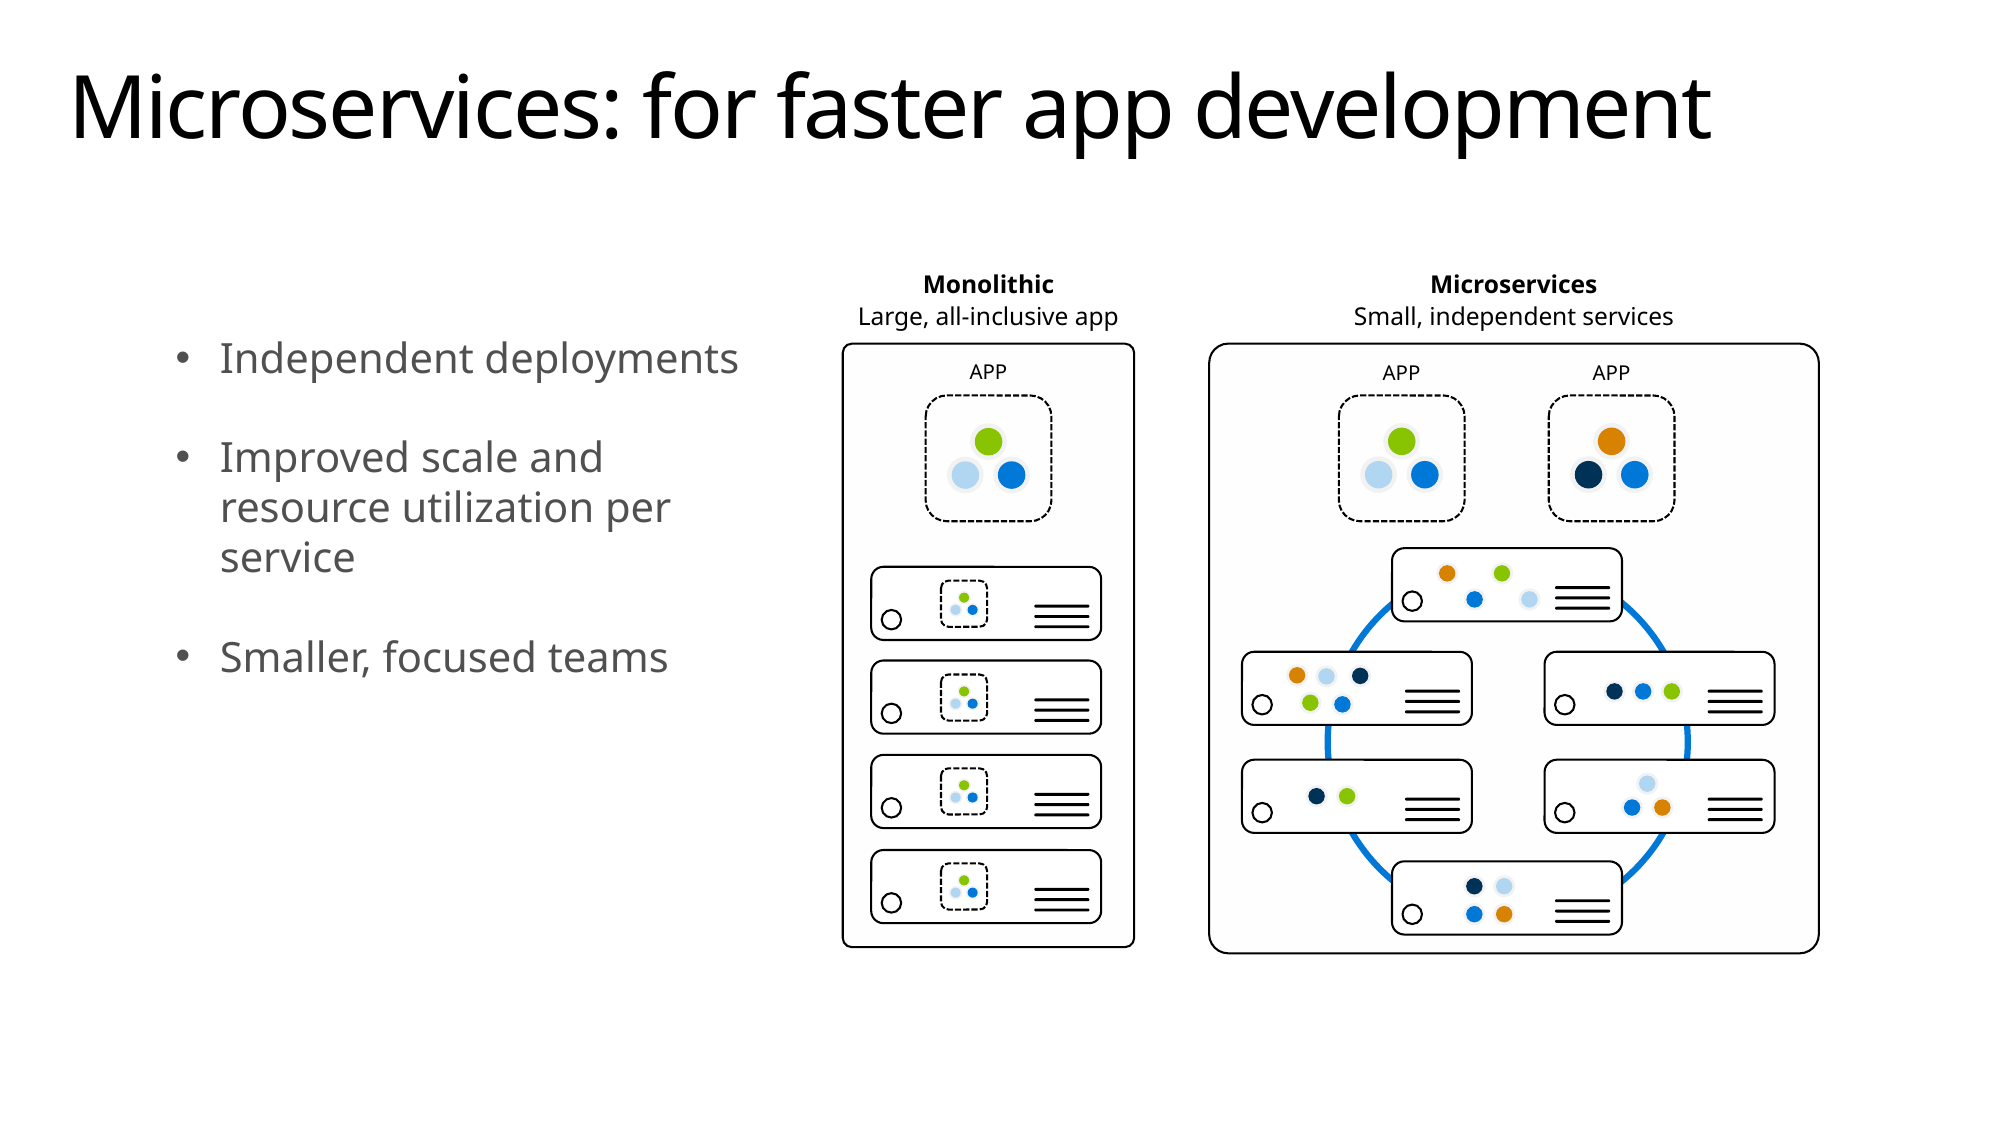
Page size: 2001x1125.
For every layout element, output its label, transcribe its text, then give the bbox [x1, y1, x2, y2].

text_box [1331, 693, 1354, 716]
text_box App [954, 351, 1023, 391]
text_box [1391, 547, 1623, 623]
text_box [880, 797, 902, 819]
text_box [1349, 664, 1372, 688]
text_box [1592, 422, 1631, 460]
text_box Microservices [1415, 261, 1613, 293]
text_box [1033, 802, 1091, 807]
text_box [1033, 707, 1091, 713]
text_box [1299, 691, 1322, 715]
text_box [940, 863, 988, 910]
text_box [1404, 709, 1461, 715]
text_box [1033, 812, 1091, 818]
text_box [1251, 694, 1273, 716]
text_box [1033, 614, 1091, 619]
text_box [940, 674, 988, 721]
text_box [1554, 694, 1576, 716]
text_box [1326, 602, 1689, 882]
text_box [1406, 455, 1444, 494]
text_box [1554, 585, 1611, 590]
text_box [1404, 807, 1461, 812]
text_box [1241, 758, 1473, 834]
text_box [880, 702, 902, 724]
text_box [1033, 897, 1091, 902]
text_box [870, 754, 1102, 829]
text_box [1616, 455, 1654, 494]
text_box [1651, 796, 1674, 819]
text_box [870, 849, 1102, 924]
text_box [1338, 394, 1466, 522]
text_box [1033, 887, 1091, 892]
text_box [1620, 796, 1644, 819]
text_box [1404, 817, 1461, 822]
text_box [1401, 903, 1423, 925]
text_box [1554, 919, 1611, 924]
text_box [1033, 792, 1091, 797]
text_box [1492, 902, 1516, 926]
text_box [1401, 590, 1423, 612]
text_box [1436, 562, 1459, 585]
text_box [1554, 908, 1611, 914]
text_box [1660, 680, 1684, 703]
text_box [870, 659, 1102, 735]
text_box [1305, 784, 1328, 808]
text_box Small, independent services [1339, 293, 1689, 338]
text_box [1543, 758, 1776, 834]
text_box [1241, 650, 1473, 726]
text_box [1391, 860, 1623, 936]
text_box App [1577, 352, 1646, 392]
text_box [1554, 898, 1611, 904]
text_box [1315, 665, 1338, 688]
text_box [1383, 422, 1421, 460]
text_box [1554, 595, 1611, 601]
text_box [1033, 624, 1091, 629]
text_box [1518, 588, 1541, 611]
text_box [842, 342, 1135, 948]
text_box Monolithic [908, 261, 1069, 293]
text_box [1251, 802, 1273, 824]
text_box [1490, 562, 1514, 585]
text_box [1335, 784, 1359, 808]
text_box [1706, 688, 1764, 694]
text_box [1033, 718, 1091, 723]
text_box [1706, 796, 1764, 802]
text_box [1033, 697, 1091, 703]
text_box [1706, 817, 1764, 822]
text_box [870, 565, 1102, 641]
title Microservices: for faster app development [44, 47, 1957, 196]
text_box [1033, 603, 1091, 609]
text_box [1208, 342, 1820, 955]
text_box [1492, 874, 1516, 898]
text_box [1554, 802, 1576, 824]
text_box [1554, 605, 1611, 611]
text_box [1603, 680, 1626, 703]
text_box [925, 395, 1052, 522]
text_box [940, 580, 988, 628]
text_box [1404, 688, 1461, 694]
text_box App [1368, 352, 1436, 392]
text_box [1404, 796, 1461, 802]
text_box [940, 768, 988, 815]
text_box [880, 609, 902, 631]
text_box [880, 892, 902, 914]
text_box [1359, 455, 1398, 494]
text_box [1569, 455, 1608, 494]
text_box Independent deployments Improved scale and resource utilization per service Smaller, focused teams [175, 332, 758, 681]
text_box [1463, 902, 1486, 926]
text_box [1285, 664, 1309, 687]
text_box [1033, 907, 1091, 913]
text_box [1706, 699, 1764, 704]
text_box Large, all-inclusive app [843, 293, 1134, 338]
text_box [1463, 874, 1486, 898]
text_box [1543, 650, 1776, 726]
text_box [1463, 588, 1486, 611]
text_box [1547, 394, 1676, 522]
text_box [1404, 699, 1461, 704]
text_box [1636, 772, 1659, 795]
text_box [1631, 680, 1655, 703]
text_box [1706, 807, 1764, 812]
text_box [1706, 709, 1764, 715]
